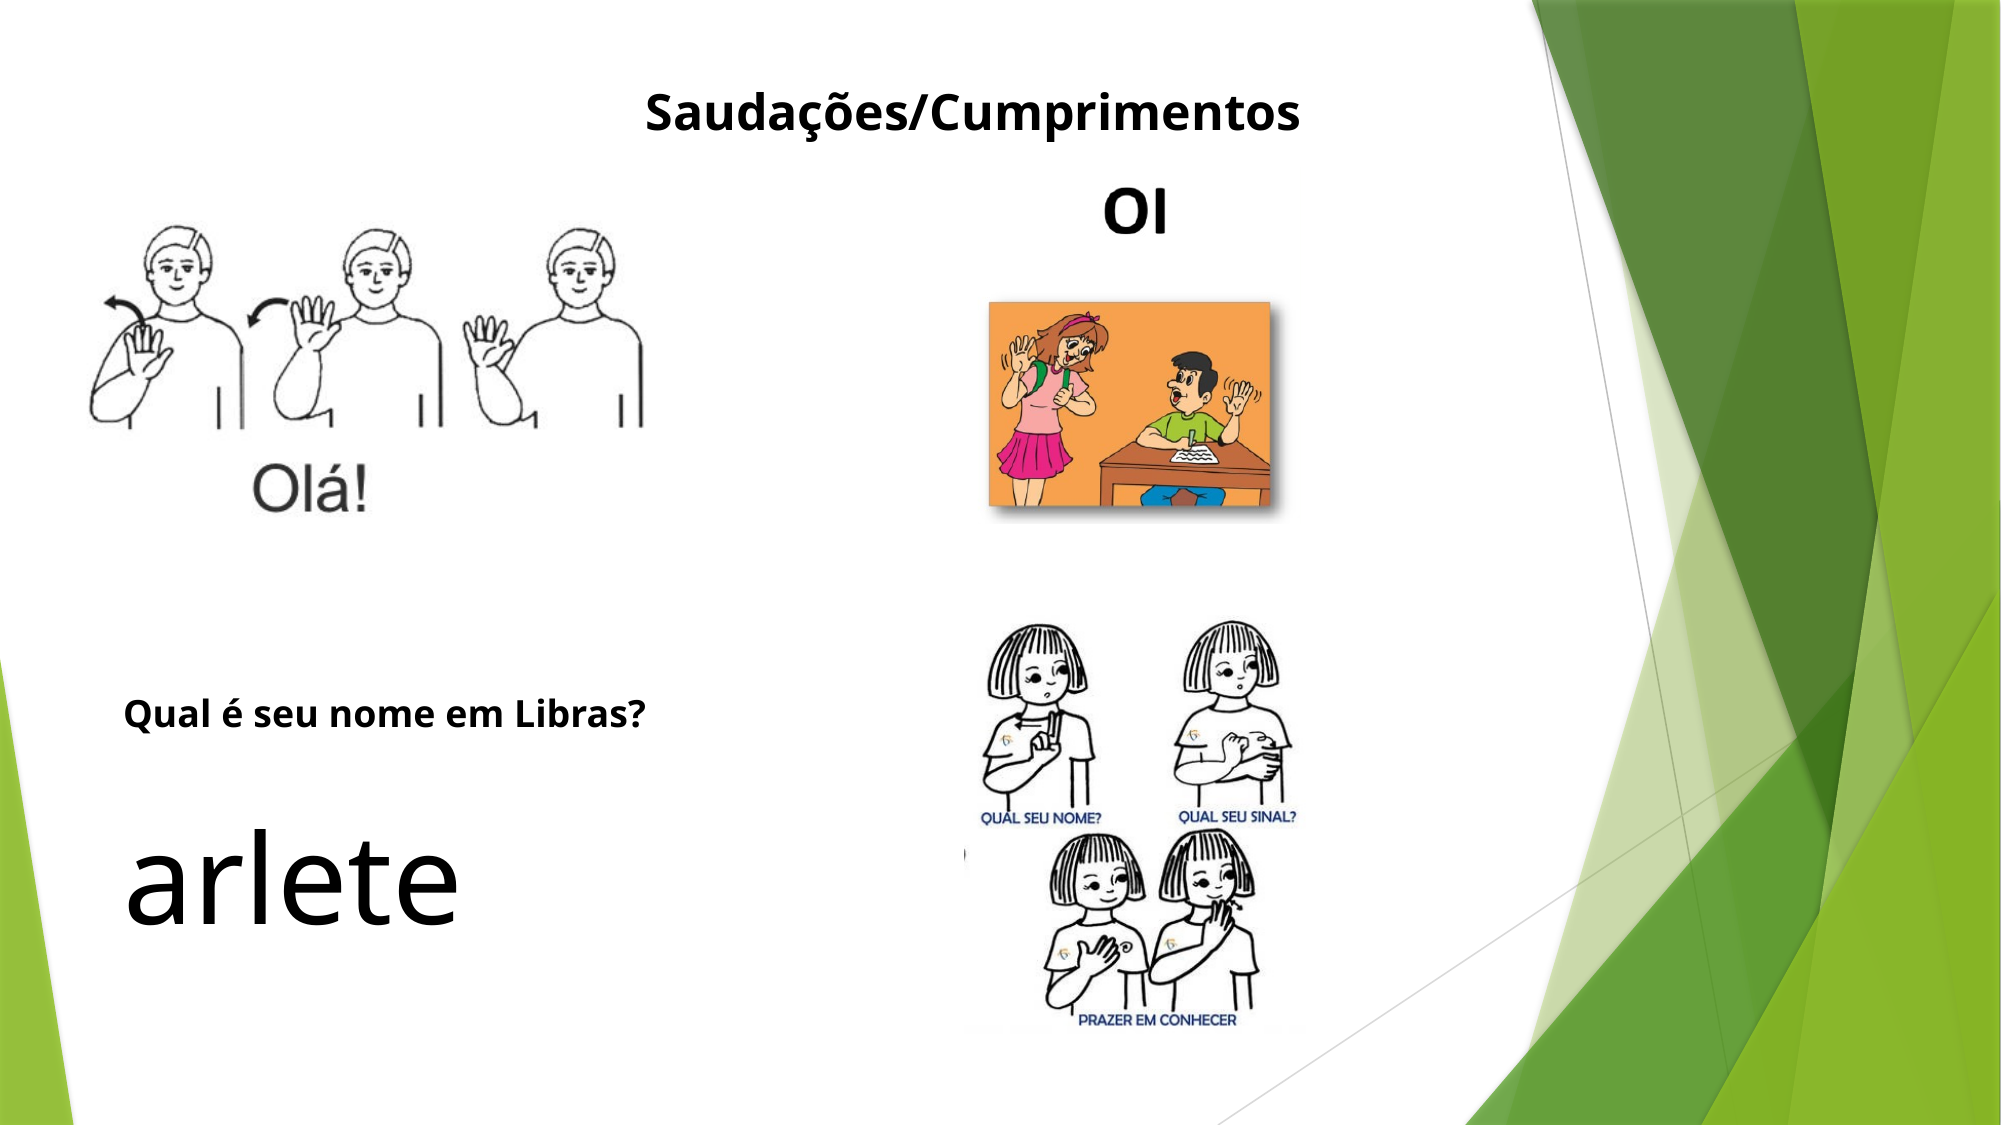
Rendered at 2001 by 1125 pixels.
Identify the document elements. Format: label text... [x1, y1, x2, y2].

text_box arlete [108, 791, 679, 957]
picture [927, 167, 1307, 524]
text_box Saudações/Cumprimentos [630, 73, 1631, 148]
picture [19, 133, 824, 603]
text_box Qual é seu nome em Libras? [108, 682, 758, 743]
picture [963, 615, 1307, 1041]
